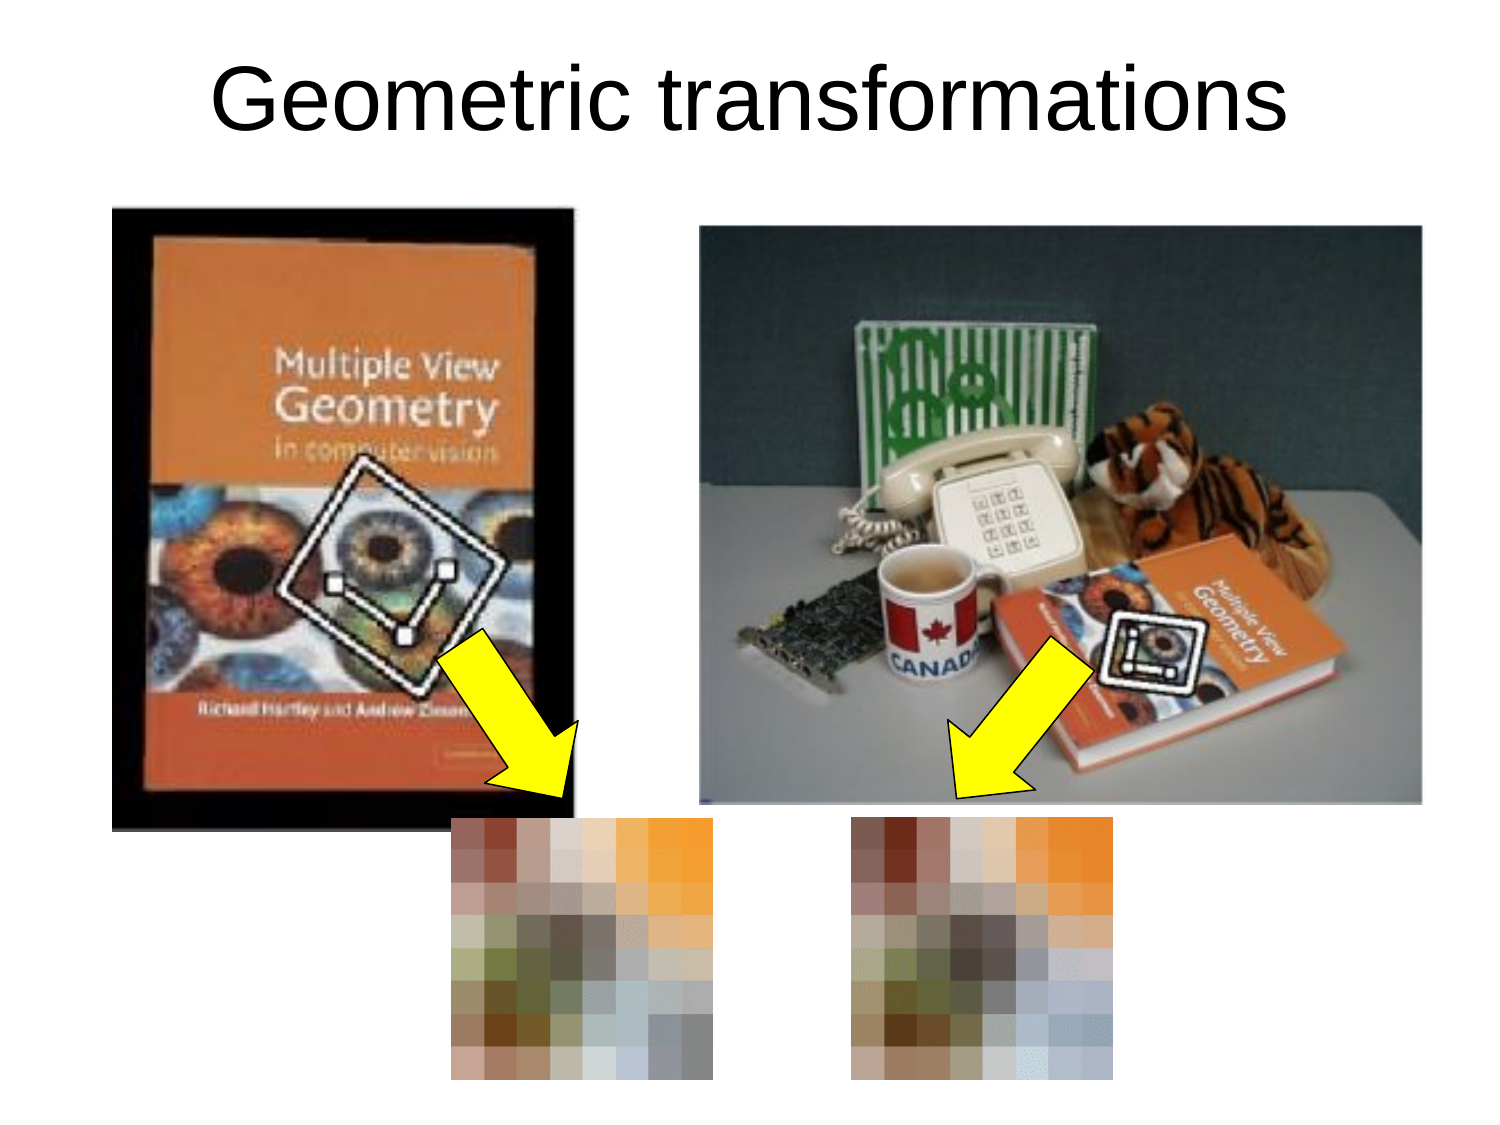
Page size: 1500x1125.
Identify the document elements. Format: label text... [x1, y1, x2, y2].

picture [851, 817, 1113, 1081]
picture [112, 204, 713, 1081]
picture [699, 224, 1426, 806]
title Geometric transformations [75, 0, 1425, 188]
